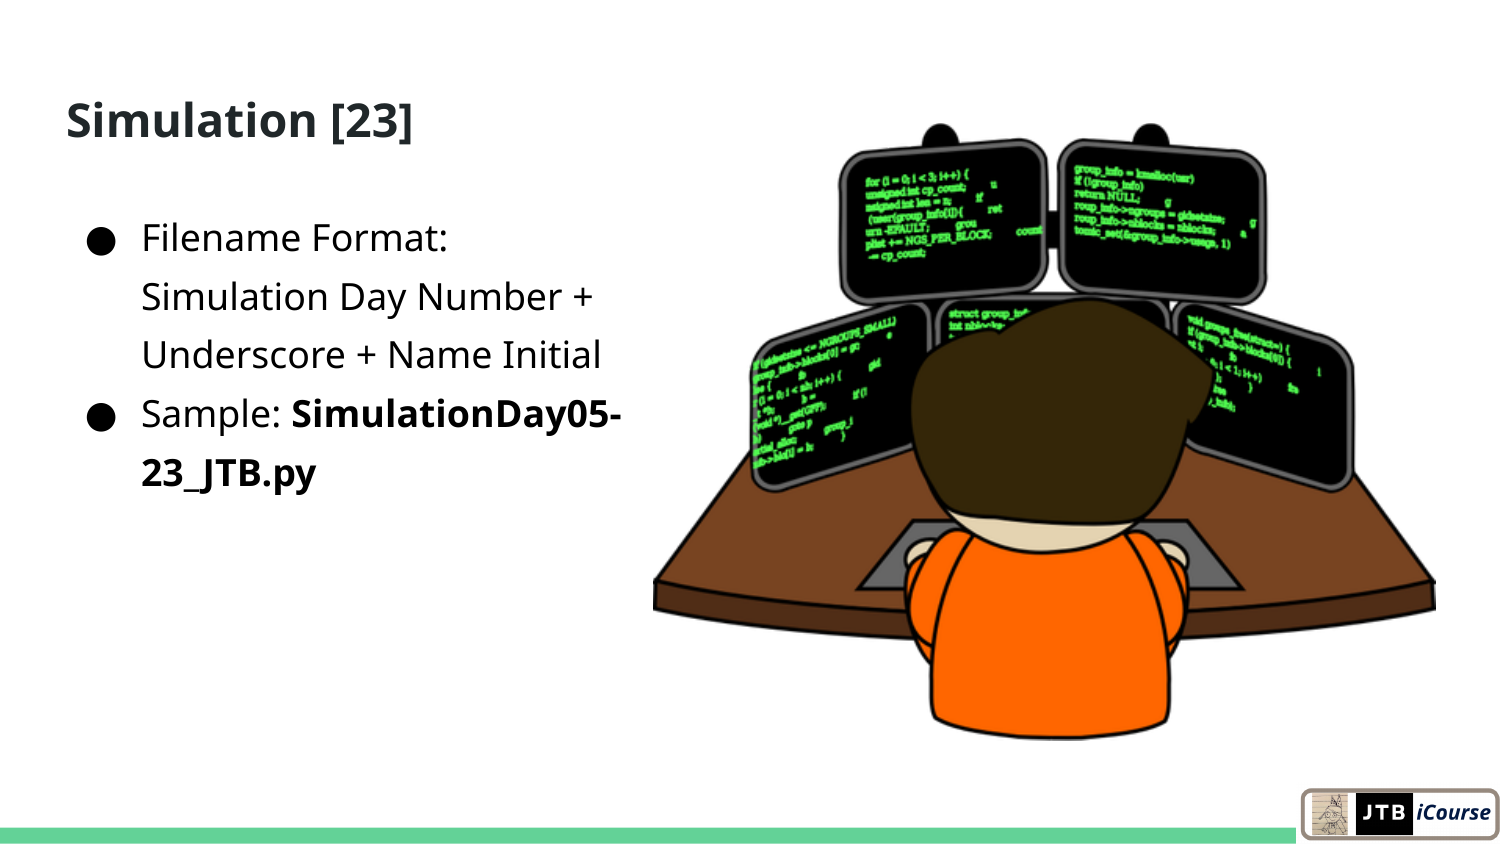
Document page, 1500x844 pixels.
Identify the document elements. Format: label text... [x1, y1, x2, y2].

picture [1296, 782, 1500, 844]
picture [653, 123, 1436, 741]
title Simulation [23] [51, 72, 1449, 167]
list Filename Format: Simulation Day Number + Underscore + Name Initial Sample: SimulationDay05-23_JTB.py [51, 189, 644, 750]
